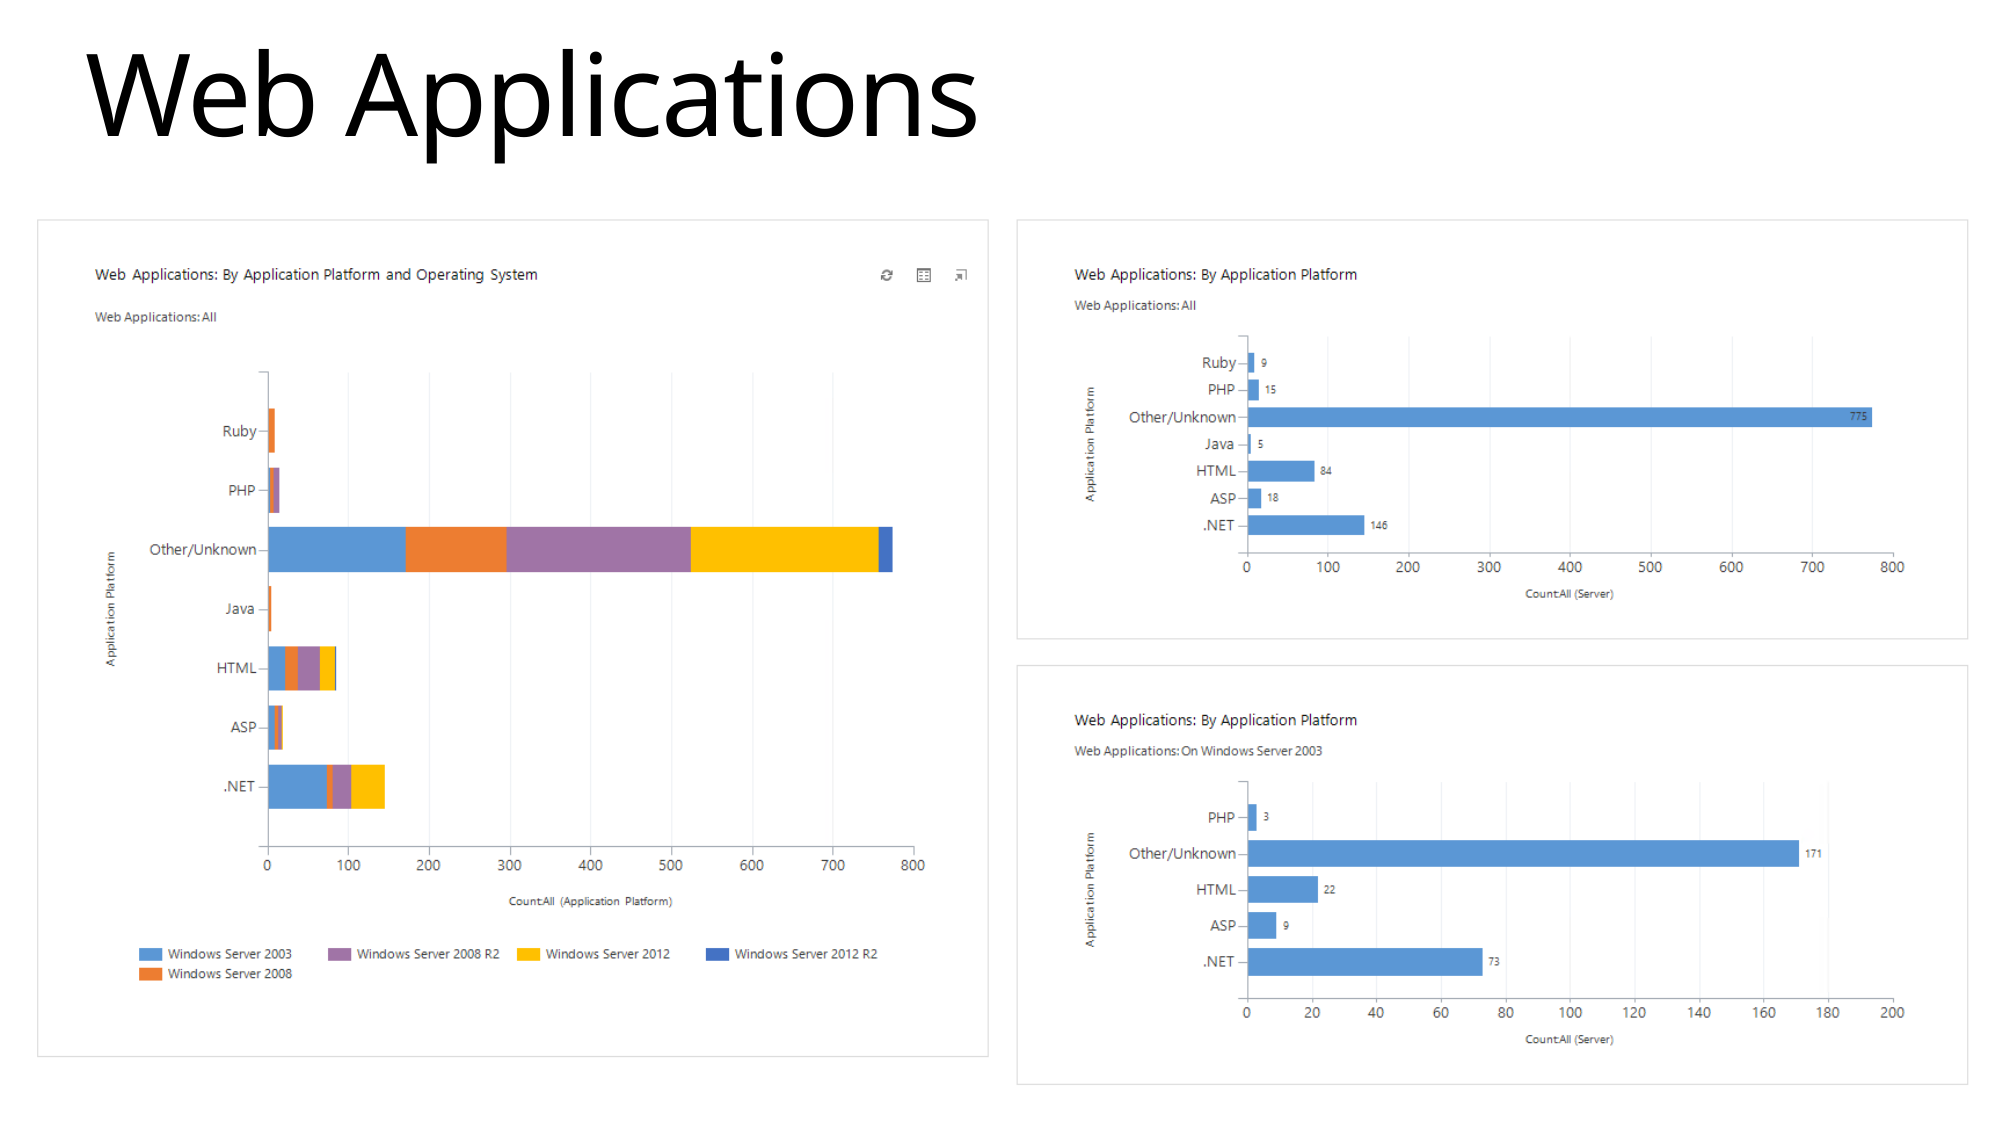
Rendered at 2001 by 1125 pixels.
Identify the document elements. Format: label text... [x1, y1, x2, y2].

title Web Applications [85, 37, 1915, 161]
picture [35, 216, 1974, 1092]
